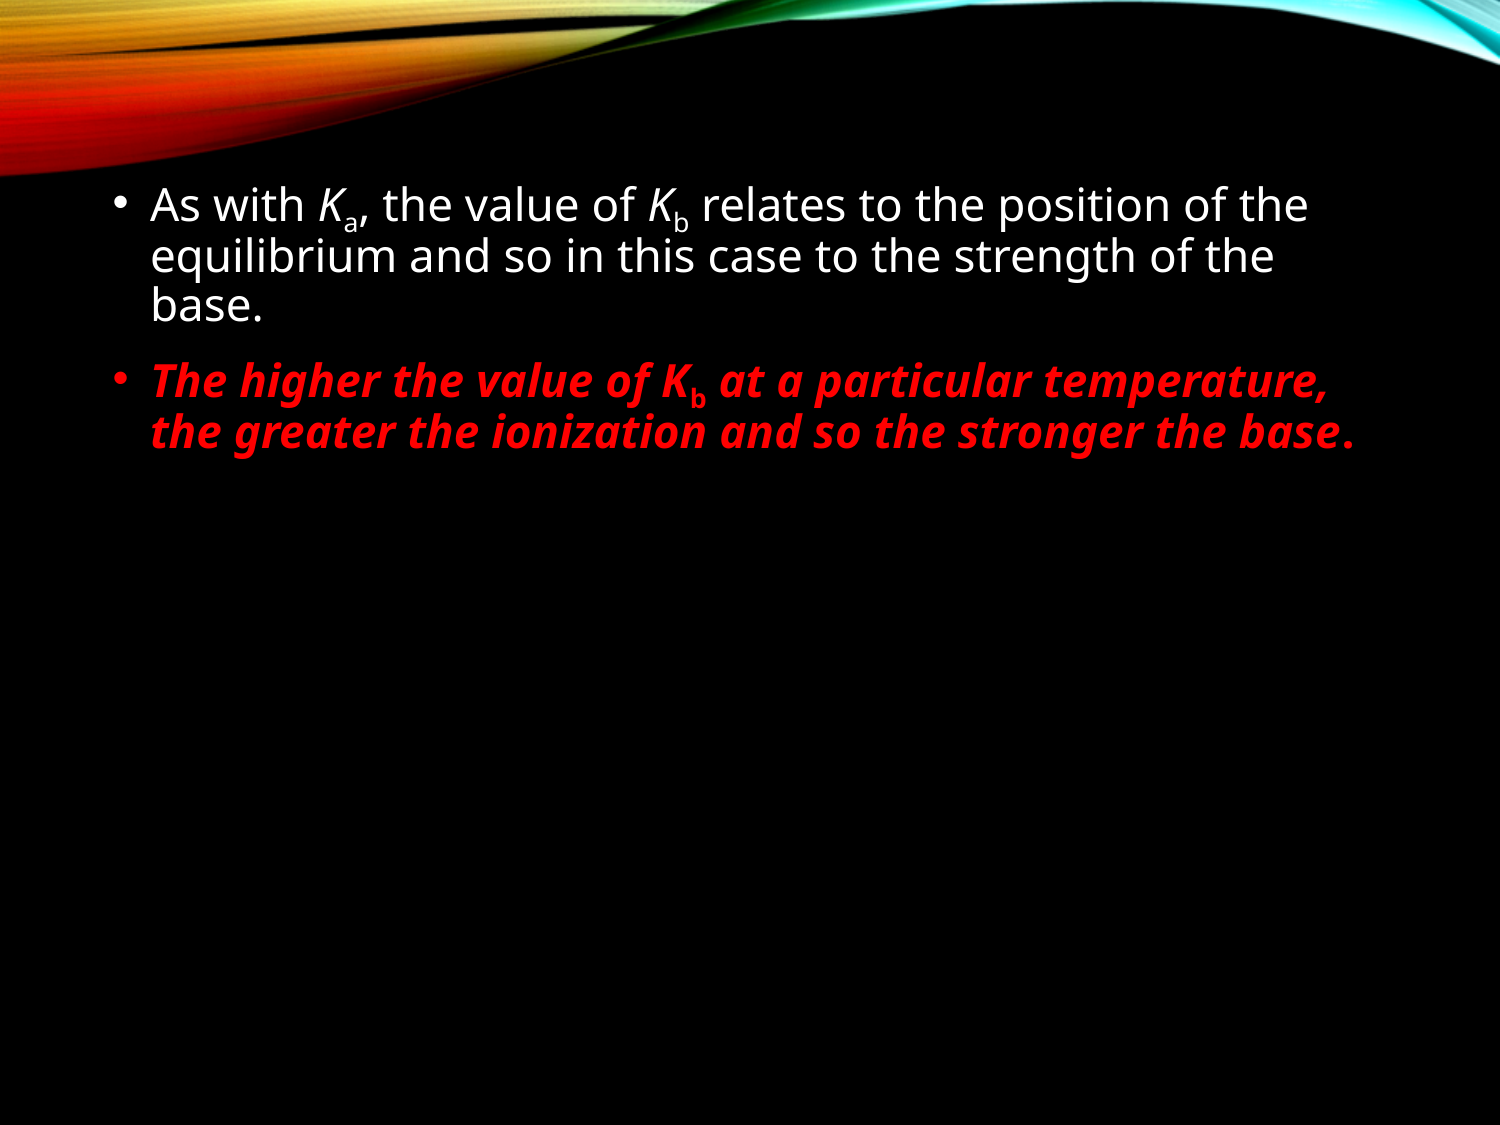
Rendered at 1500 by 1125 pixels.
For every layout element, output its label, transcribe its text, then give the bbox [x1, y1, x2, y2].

list As with Ka, the value of Kb relates to the position of the equilibrium and so in this case to the strength of the base. The higher the value of Kb at a particular temperature, the greater the ionization and so the stronger the base. [97, 168, 1403, 1028]
picture [0, 0, 1500, 178]
